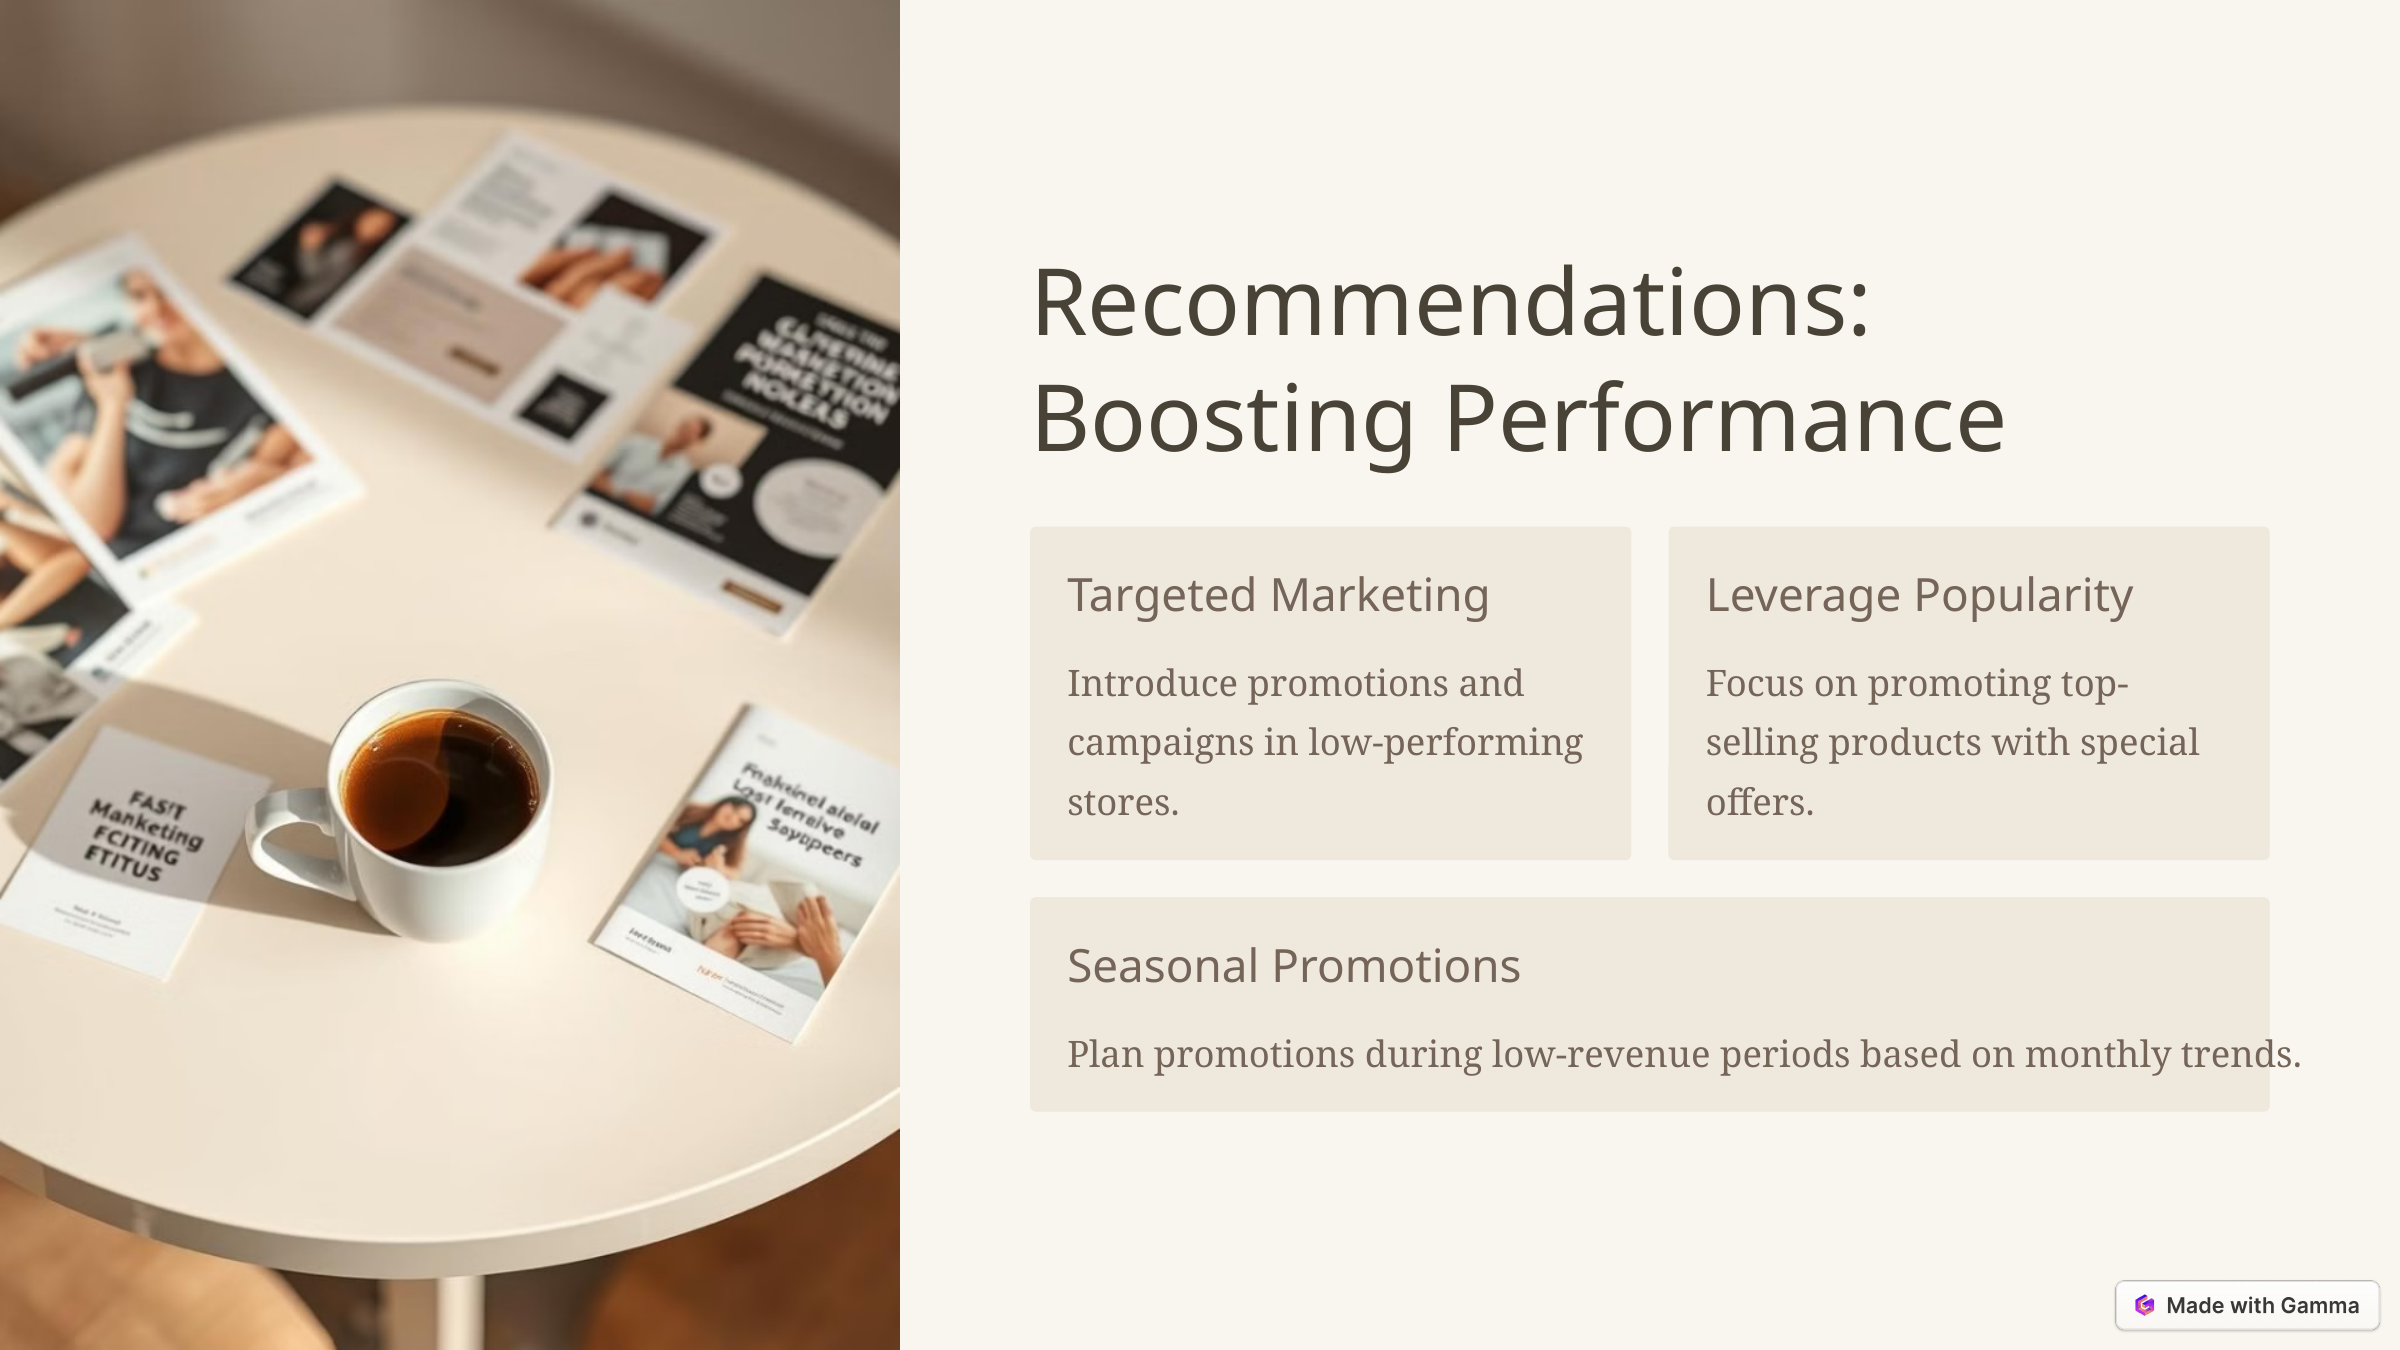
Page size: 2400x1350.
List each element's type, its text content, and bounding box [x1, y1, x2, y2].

picture [2106, 1271, 2389, 1339]
text_box [1030, 526, 1632, 861]
text_box Plan promotions during low-revenue periods based on monthly trends. [1067, 1014, 2233, 1075]
text_box Recommendations: Boosting Performance [1030, 238, 2270, 471]
picture [0, 0, 900, 1350]
text_box Seasonal Promotions [1067, 934, 1554, 993]
text_box [1030, 897, 2270, 1112]
text_box Introduce promotions and campaigns in low-performing stores. [1067, 644, 1595, 823]
text_box [1668, 526, 2270, 861]
text_box Leverage Popularity [1705, 563, 2171, 622]
text_box Focus on promoting top-selling products with special offers. [1705, 644, 2233, 764]
text_box Targeted Marketing [1067, 563, 1533, 622]
